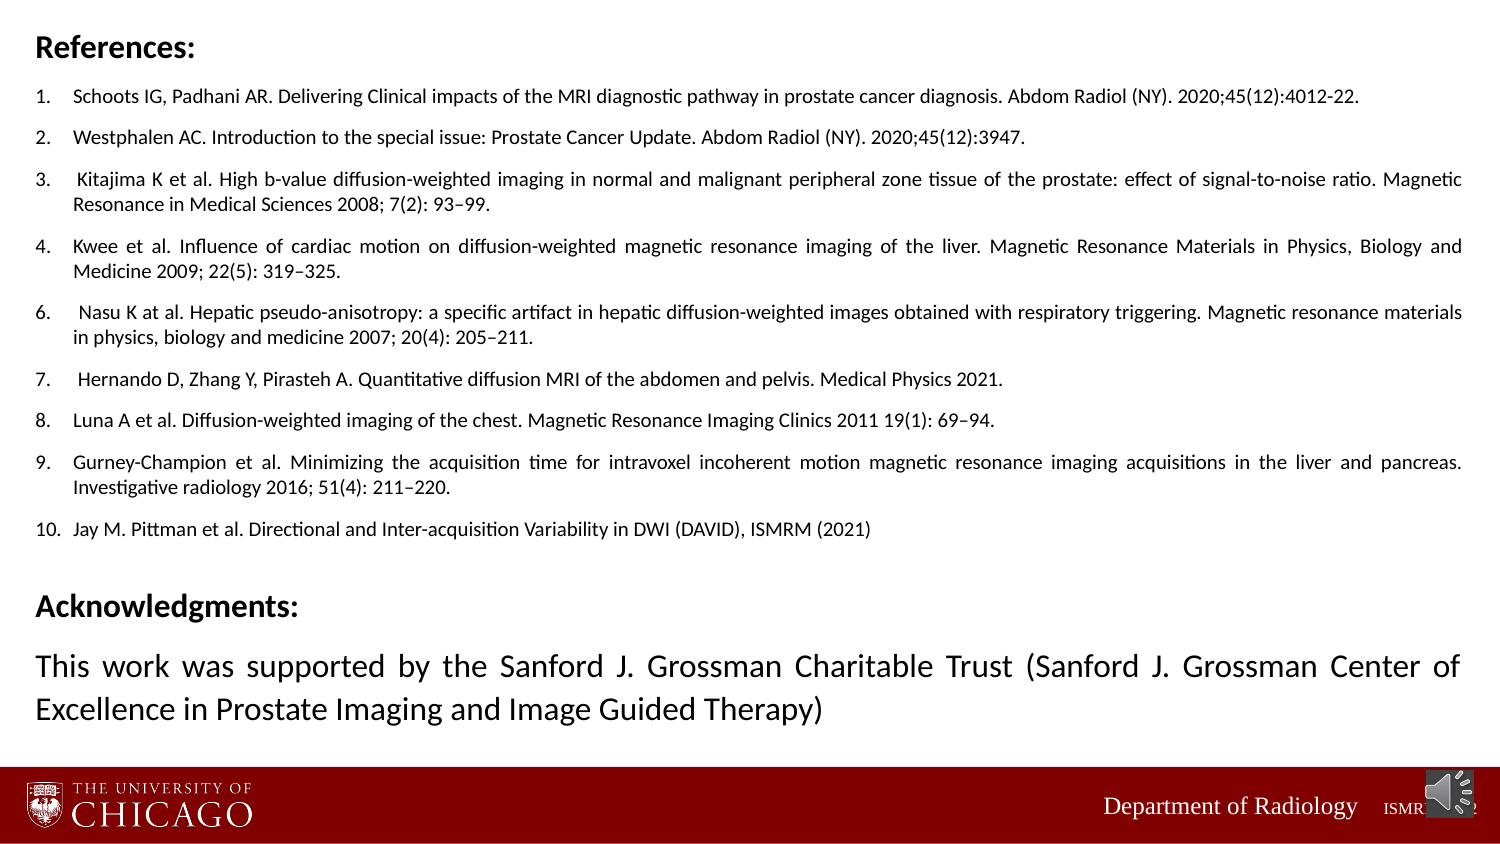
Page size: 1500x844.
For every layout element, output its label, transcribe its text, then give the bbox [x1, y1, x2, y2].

text_box References: 1. Schoots IG, Padhani AR. Delivering Clinical impacts of the MRI diagnostic pathway in prostate cancer diagnosis. Abdom Radiol (NY). 2020;45(12):4012-22. Westphalen AC. Introduction to the special issue: Prostate Cancer Update. Abdom Radiol (NY). 2020;45(12):3947. 3. Kitajima K et al. High b-value diffusion-weighted imaging in normal and malignant peripheral zone tissue of the prostate: effect of signal-to-noise ratio. Magnetic Resonance in Medical Sciences 2008; 7(2): 93–99. Kwee et al. Influence of cardiac motion on diffusion-weighted magnetic resonance imaging of the liver. Magnetic Resonance Materials in Physics, Biology and Medicine 2009; 22(5): 319–325. 6. Nasu K at al. Hepatic pseudo-anisotropy: a specific artifact in hepatic diffusion-weighted images obtained with respiratory triggering. Magnetic resonance materials in physics, biology and medicine 2007; 20(4): 205–211. 7. Hernando D, Zhang Y, Pirasteh A. Quantitative diffusion MRI of the abdomen and pelvis. Medical Physics 2021. 8. Luna A et al. Diffusion-weighted imaging of the chest. Magnetic Resonance Imaging Clinics 2011 19(1): 69–94. Gurney-Champion et al. Minimizing the acquisition time for intravoxel incoherent motion magnetic resonance imaging acquisitions in the liver and pancreas. Investigative radiology 2016; 51(4): 211–220. Jay M. Pittman et al. Directional and Inter-acquisition Variability in DWI (DAVID), ISMRM (2021) Acknowledgments: This work was supported by the Sanford J. Grossman Charitable Trust (Sanford J. Grossman Center of Excellence in Prostate Imaging and Image Guided Therapy) [20, 18, 1478, 806]
picture [1424, 768, 1475, 819]
picture [27, 806, 252, 828]
